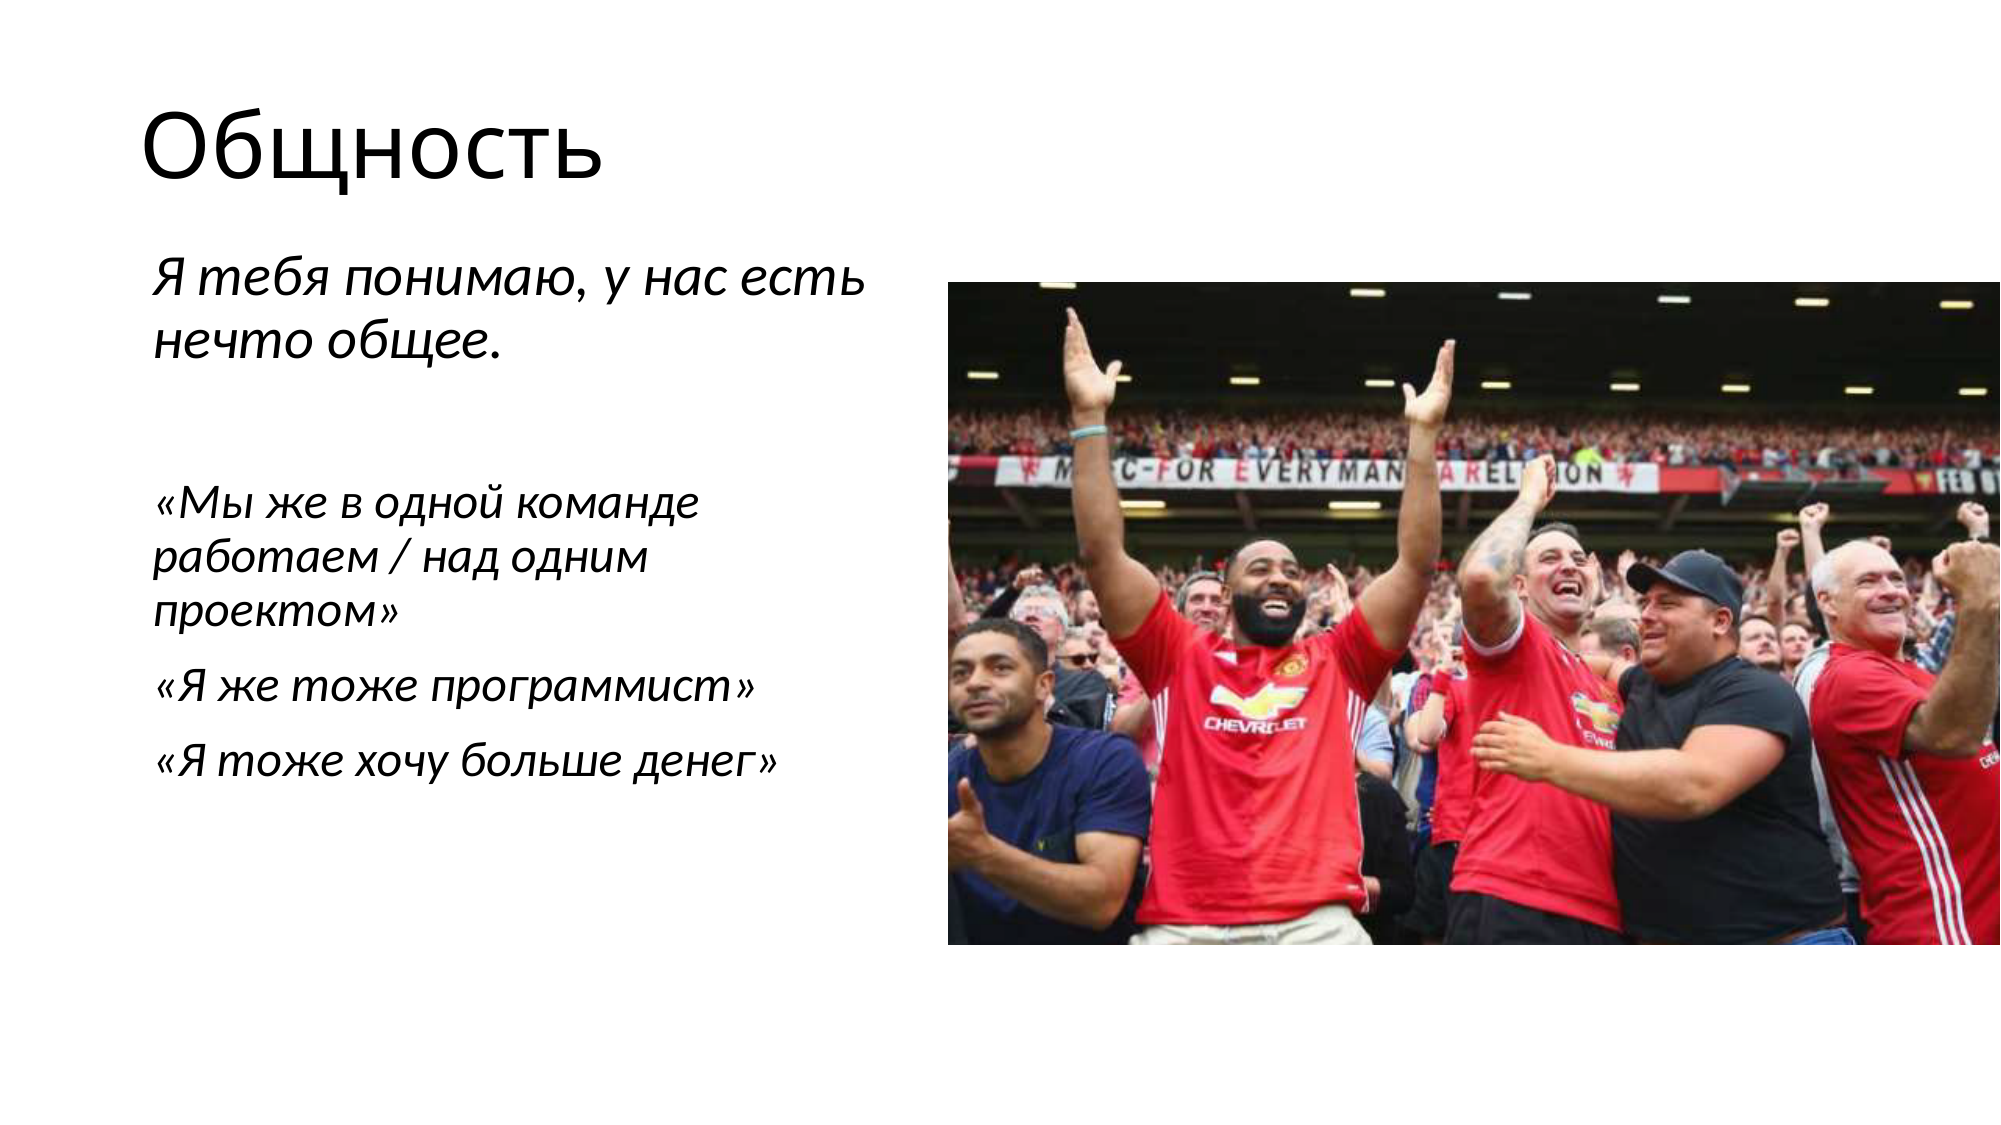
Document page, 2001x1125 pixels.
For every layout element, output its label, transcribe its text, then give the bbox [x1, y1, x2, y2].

picture [948, 282, 2000, 945]
list Я тебя понимаю, у нас есть нечто общее. «Мы же в одной команде работаем / над одним проектом» «Я же тоже программист» «Я тоже хочу больше денег» [137, 237, 906, 952]
title Общность [137, 31, 1137, 236]
